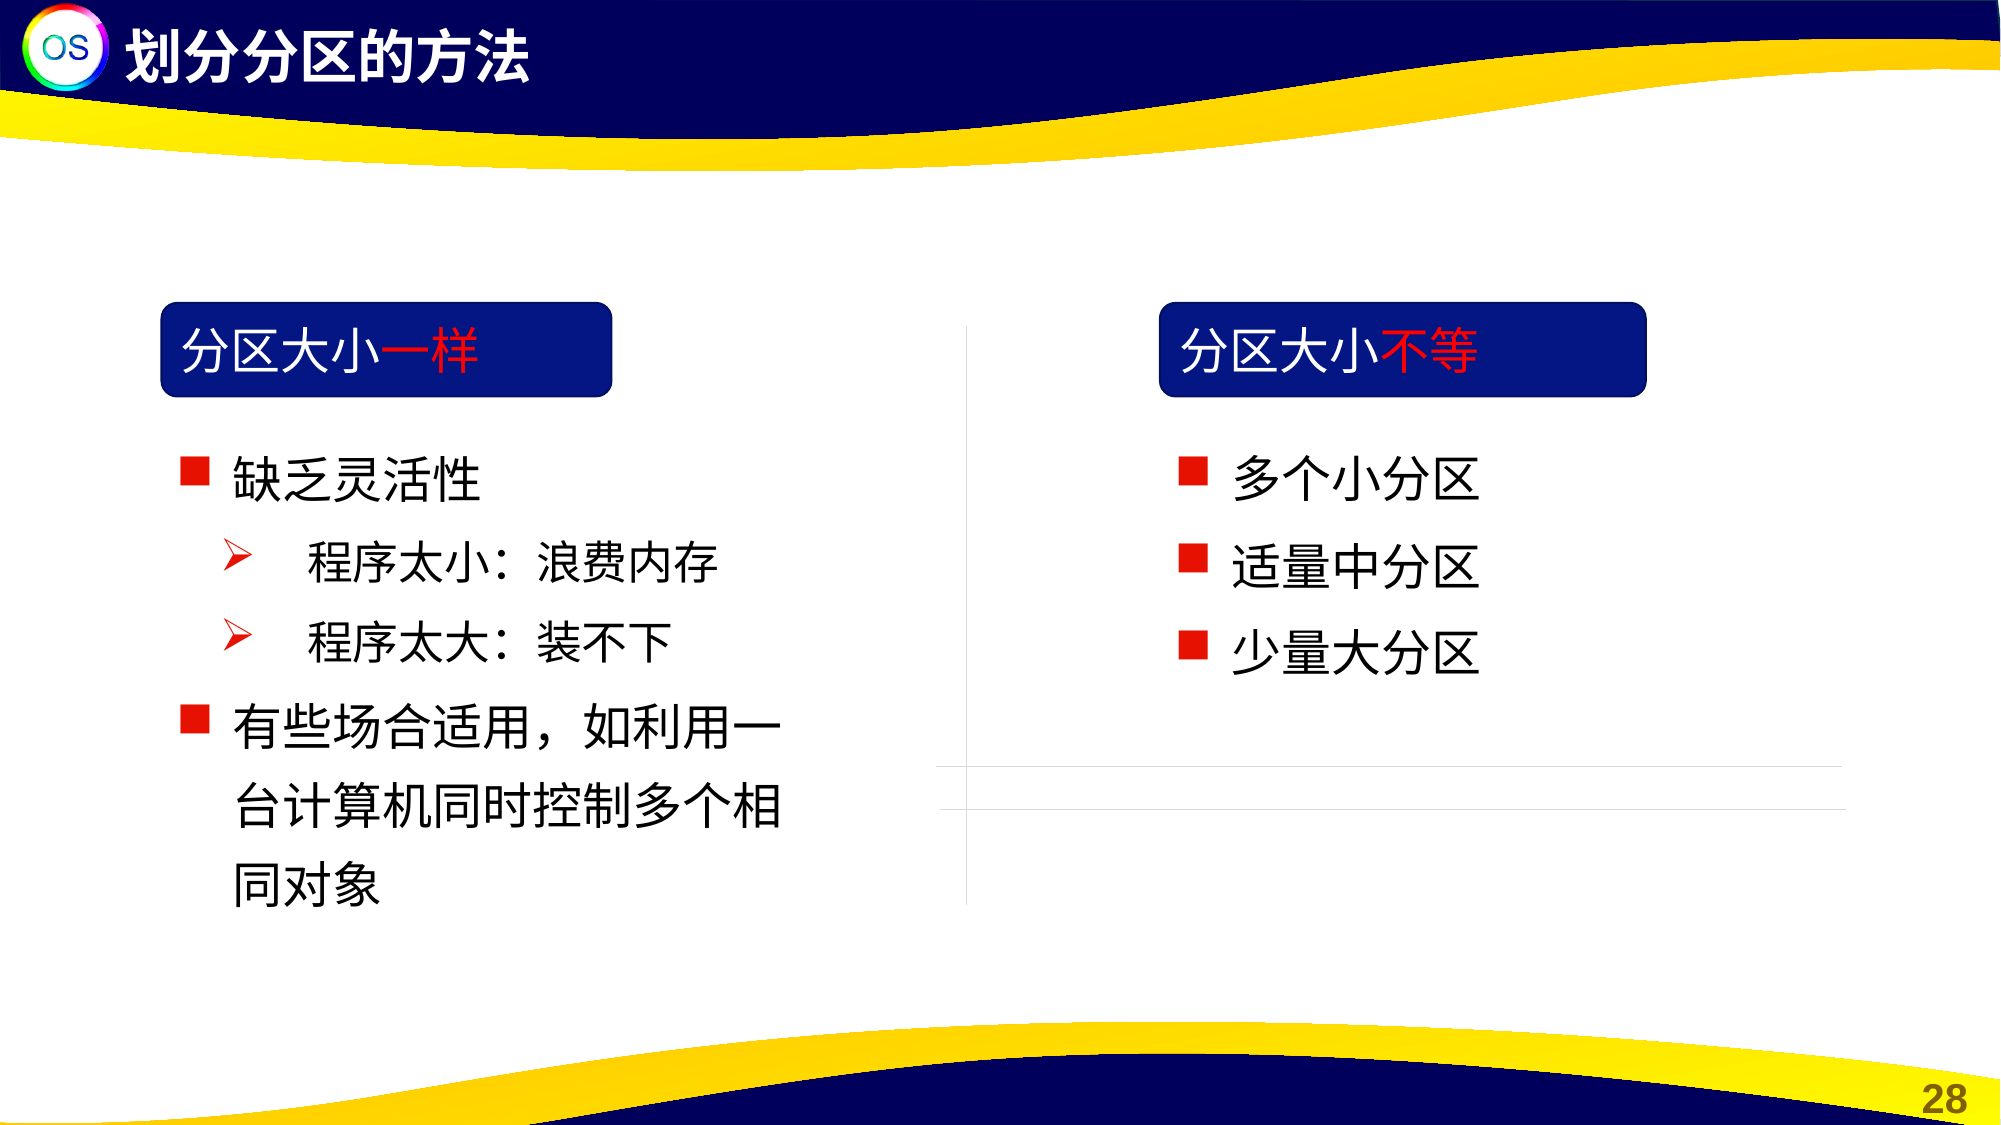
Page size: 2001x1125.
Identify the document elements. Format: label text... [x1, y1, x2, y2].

picture [22, 3, 109, 91]
text_box 分区大小一样 [160, 301, 613, 398]
text_box 多个小分区 适量中分区 少量大分区 [1159, 421, 1693, 717]
text_box 分区大小不等 [1158, 301, 1647, 398]
text_box 缺乏灵活性 程序太小：浪费内存 程序太大：装不下 有些场合适用，如利用一台计算机同时控制多个相同对象 [161, 421, 835, 932]
text_box 划分分区的方法 [109, 12, 1263, 98]
